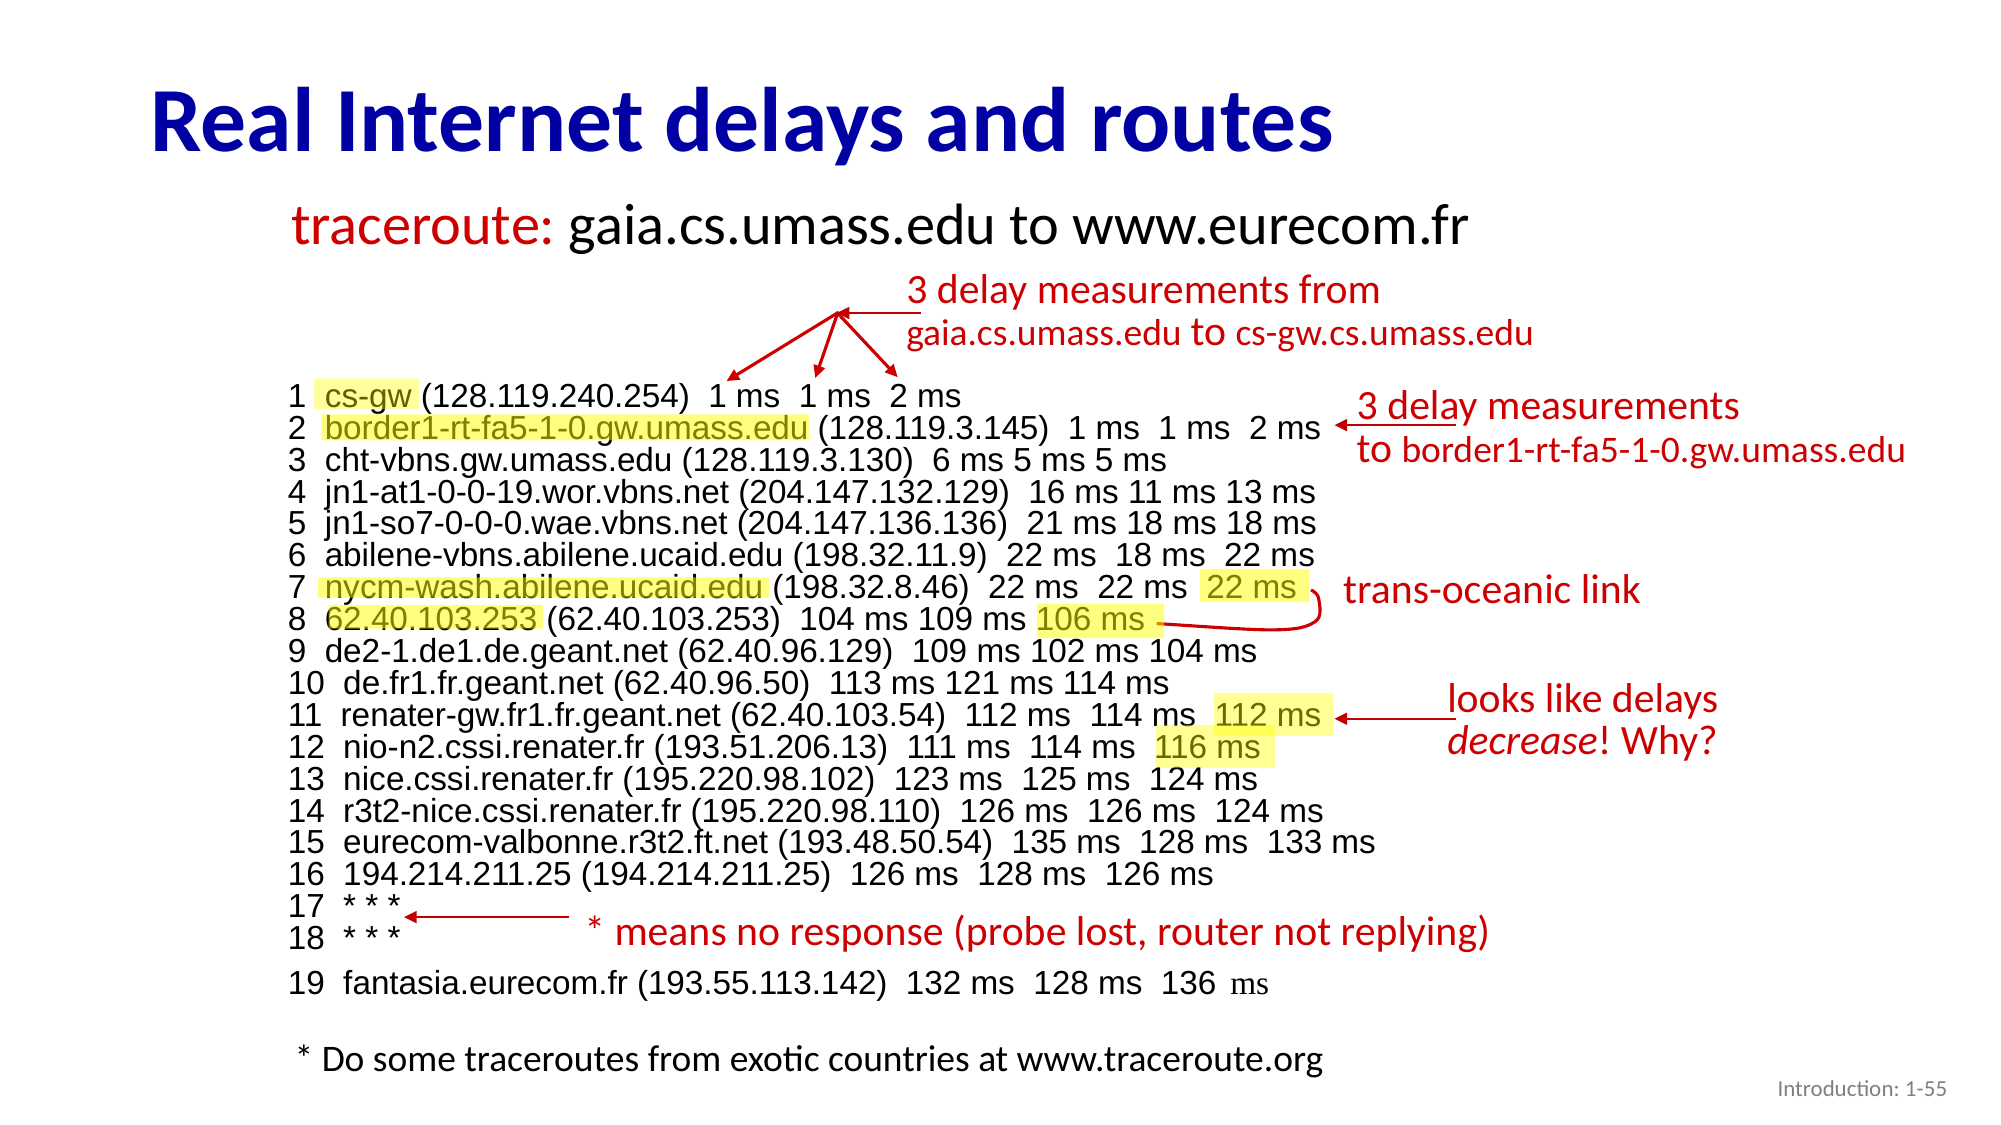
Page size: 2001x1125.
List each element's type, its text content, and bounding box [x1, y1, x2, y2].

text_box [314, 261, 1866, 410]
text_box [321, 377, 2000, 480]
text_box 1 cs-gw (128.119.240.254) 1 ms 1 ms 2 ms 2 border1-rt-fa5-1-0.gw.umass.edu (128.119.3.145) 1 ms 1 ms 2 ms 3 cht-vbns.gw.umass.edu (128.119.3.130) 6 ms 5 ms 5 ms 4 jn1-at1-0-0-19.wor.vbns.net (204.147.132.129) 16 ms 11 ms 13 ms 5 jn1-so7-0-0-0.wae.vbns.net (204.147.136.136) 21 ms 18 ms 18 ms 6 abilene-vbns.abilene.ucaid.edu (198.32.11.9) 22 ms 18 ms 22 ms 7 nycm-wash.abilene.ucaid.edu (198.32.8.46) 22 ms 22 ms 22 ms 8 62.40.103.253 (62.40.103.253) 104 ms 109 ms 106 ms 9 de2-1.de1.de.geant.net (62.40.96.129) 109 ms 102 ms 104 ms 10 de.fr1.fr.geant.net (62.40.96.50) 113 ms 121 ms 114 ms 11 renater-gw.fr1.fr.geant.net (62.40.103.54) 112 ms 114 ms 112 ms 12 nio-n2.cssi.renater.fr (193.51.206.13) 111 ms 114 ms 116 ms 13 nice.cssi.renater.fr (195.220.98.102) 123 ms 125 ms 124 ms 14 r3t2-nice.cssi.renater.fr (195.220.98.110) 126 ms 126 ms 124 ms 15 eurecom-valbonne.r3t2.ft.net (193.48.50.54) 135 ms 128 ms 133 ms 16 194.214.211.25 (194.214.211.25) 126 ms 128 ms 126 ms 17 * * * 18 * * * 19 fantasia.eurecom.fr (193.55.113.142) 132 ms 128 ms 136 ms [272, 374, 1623, 1012]
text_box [1155, 670, 1883, 773]
title Real Internet delays and routes [135, 47, 1861, 195]
text_box traceroute: gaia.cs.umass.edu to www.eurecom.fr [276, 178, 1621, 264]
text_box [317, 554, 1779, 639]
slide_number Introduction: 1-55 [1512, 1056, 1963, 1117]
text_box * Do some traceroutes from exotic countries at www.traceroute.org [279, 1026, 1351, 1087]
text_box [403, 896, 1601, 963]
